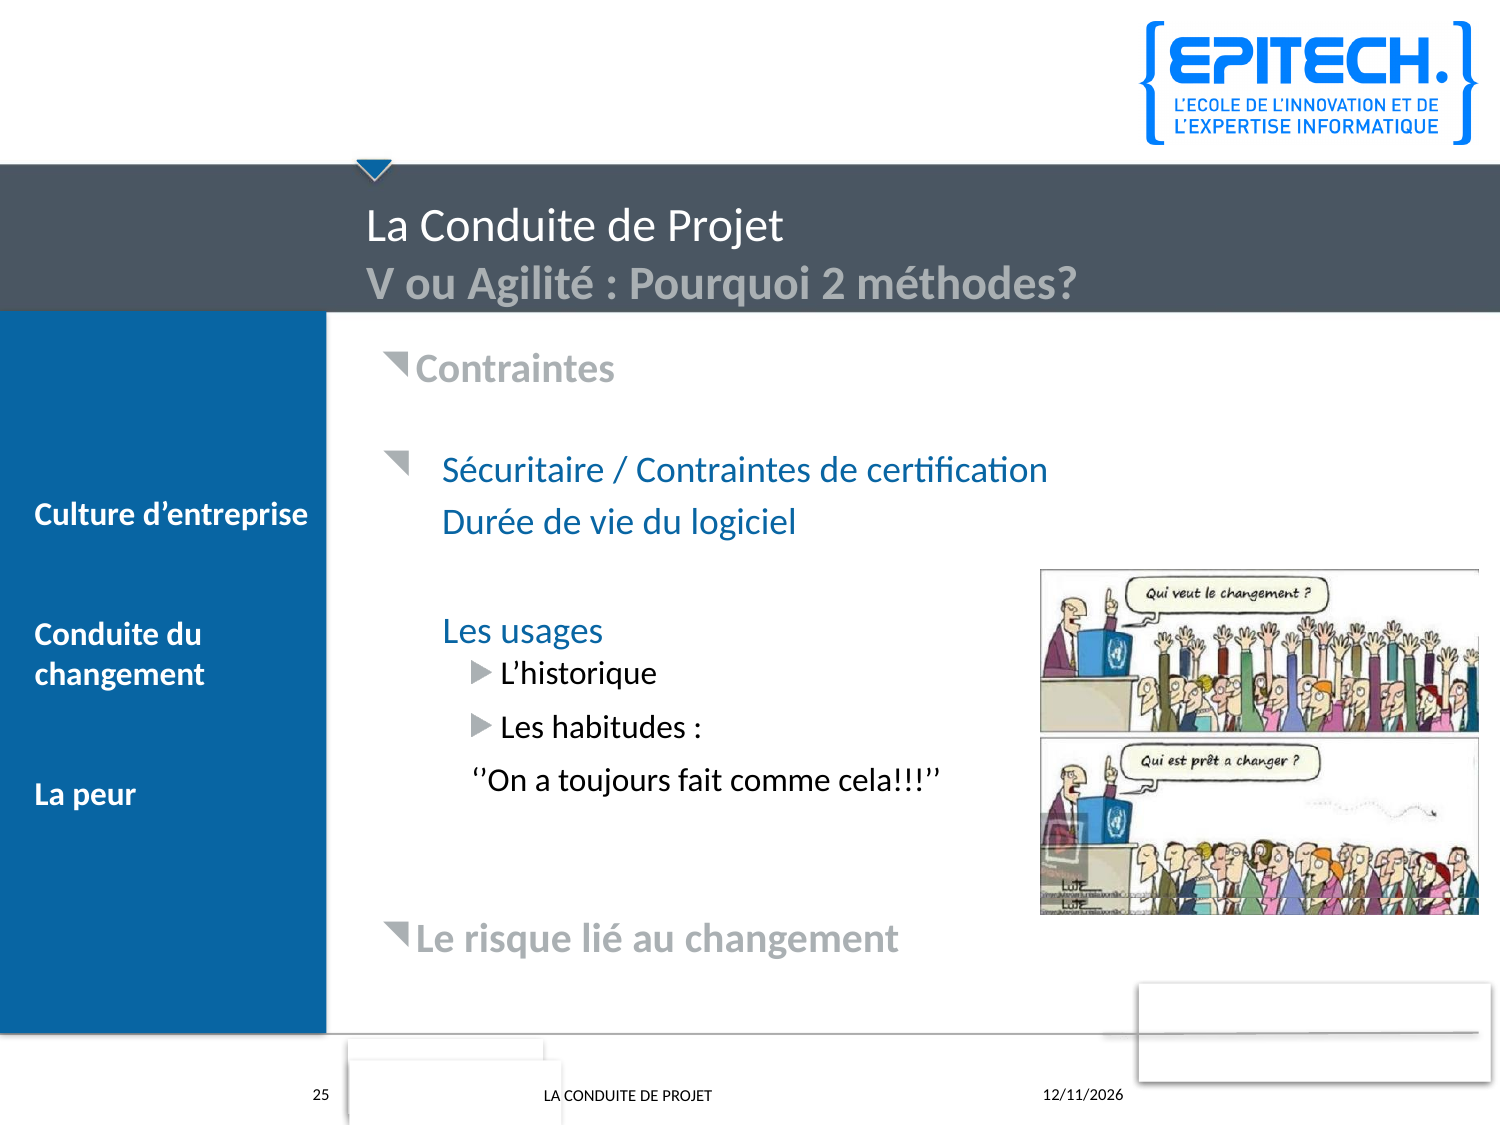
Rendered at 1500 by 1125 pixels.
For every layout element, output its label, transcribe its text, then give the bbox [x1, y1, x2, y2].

text_box Culture d’entreprise Conduite du changement La peur [19, 445, 333, 874]
title La Conduite de Projet V ou Agilité : Pourquoi 2 méthodes? [366, 193, 1479, 310]
picture [0, 0, 1500, 1125]
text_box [382, 444, 1479, 569]
footer LA CONDUITE DE PROJET [543, 1061, 910, 1105]
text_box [382, 569, 1479, 1010]
list Contraintes Sécuritaire / Contraintes de certification Durée de vie du logiciel [382, 340, 1437, 444]
